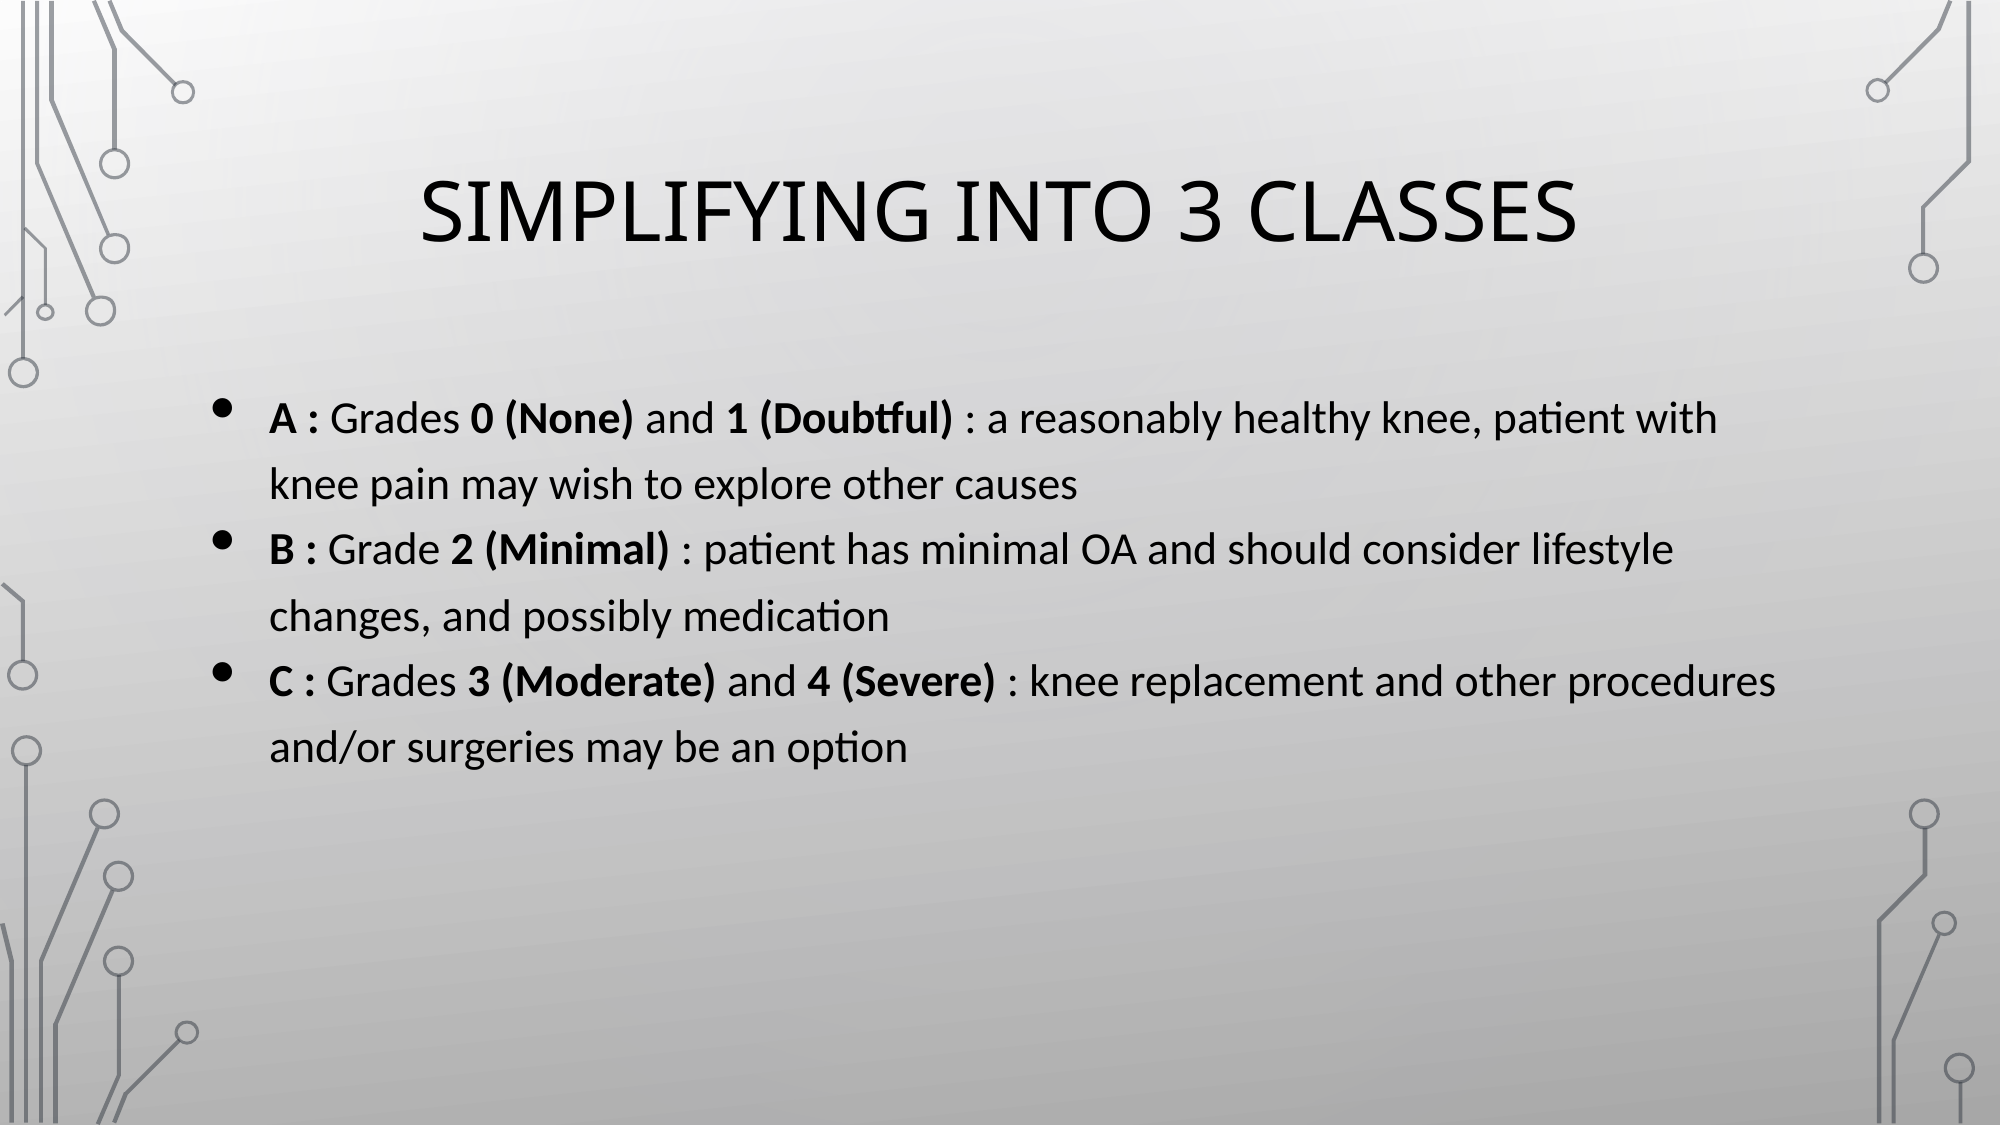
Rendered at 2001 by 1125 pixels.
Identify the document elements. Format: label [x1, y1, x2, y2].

picture [201, 0, 2000, 1125]
text_box [1863, 0, 1976, 1124]
text_box [0, 0, 201, 1125]
